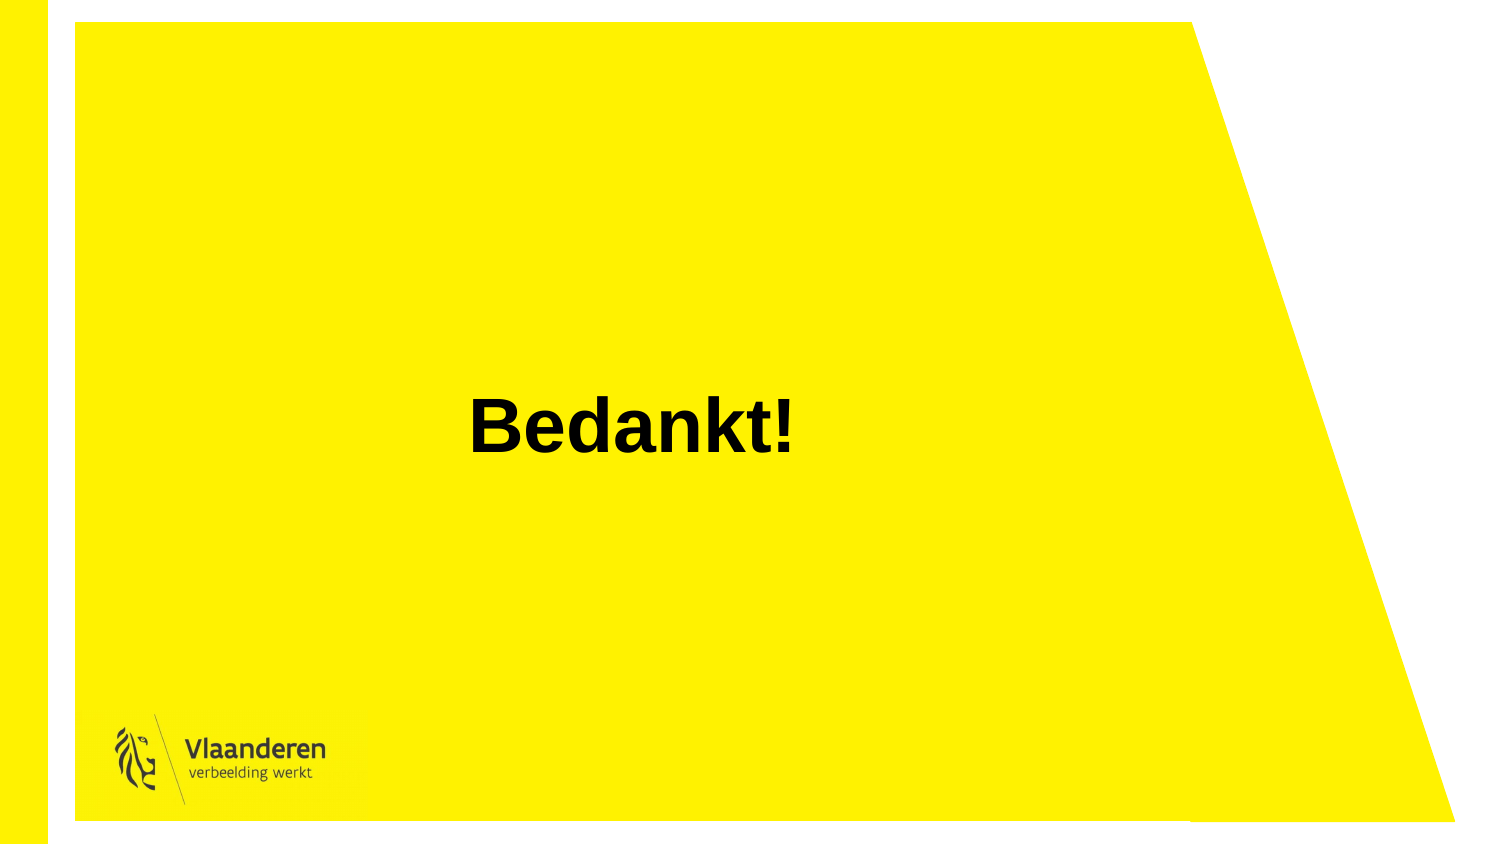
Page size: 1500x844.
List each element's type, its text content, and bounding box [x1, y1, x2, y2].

picture [74, 710, 368, 821]
text_box Bedankt! [75, 0, 1191, 844]
text_box [1191, 22, 1455, 822]
